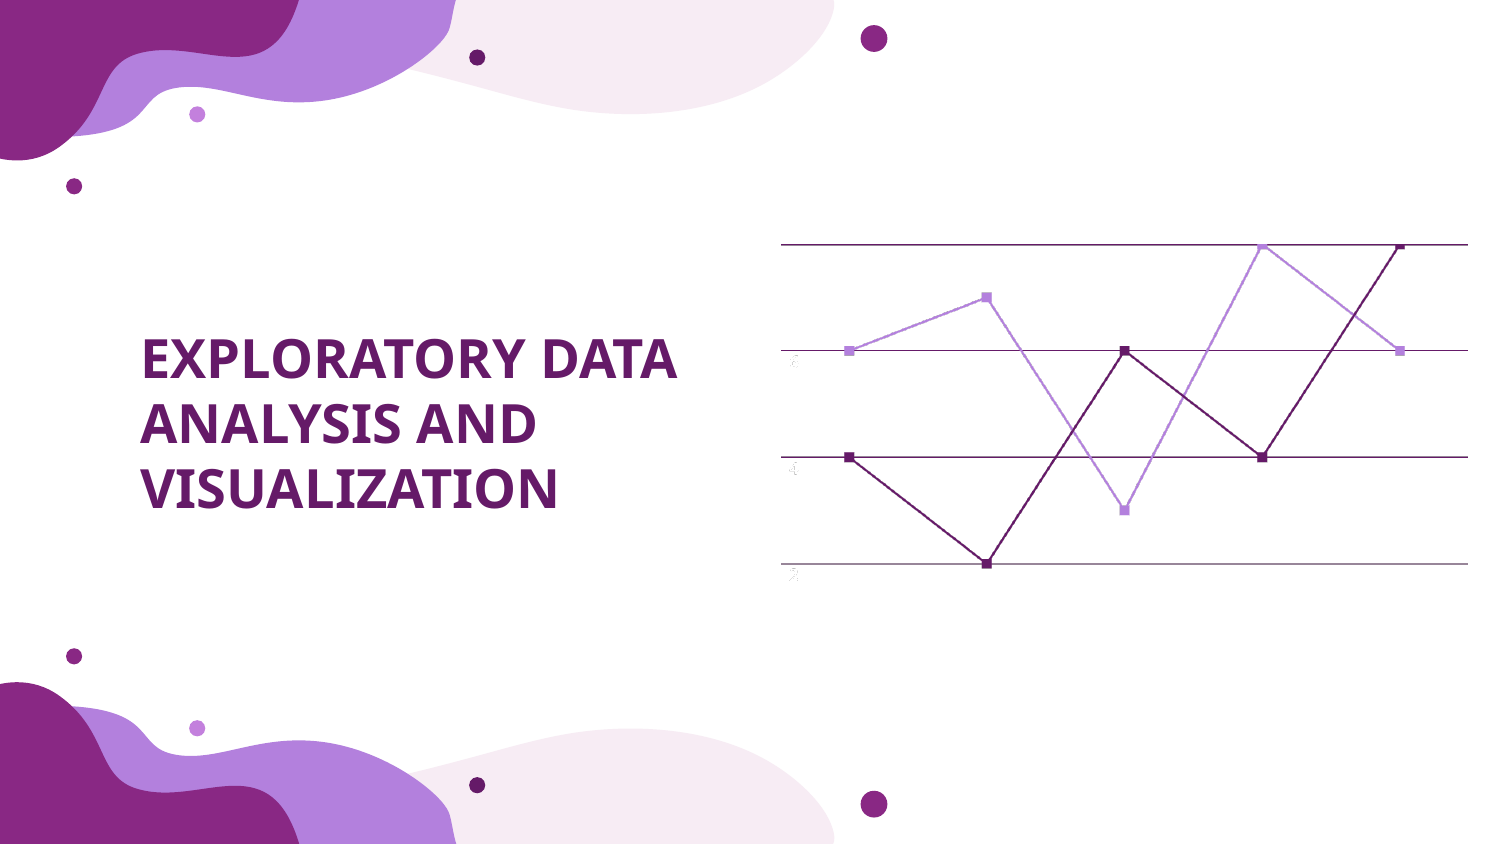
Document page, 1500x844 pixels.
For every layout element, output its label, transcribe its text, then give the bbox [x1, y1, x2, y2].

title EXPLORATORY DATA ANALYSIS AND VISUALIZATION [50, 244, 779, 600]
picture [780, 244, 1468, 670]
